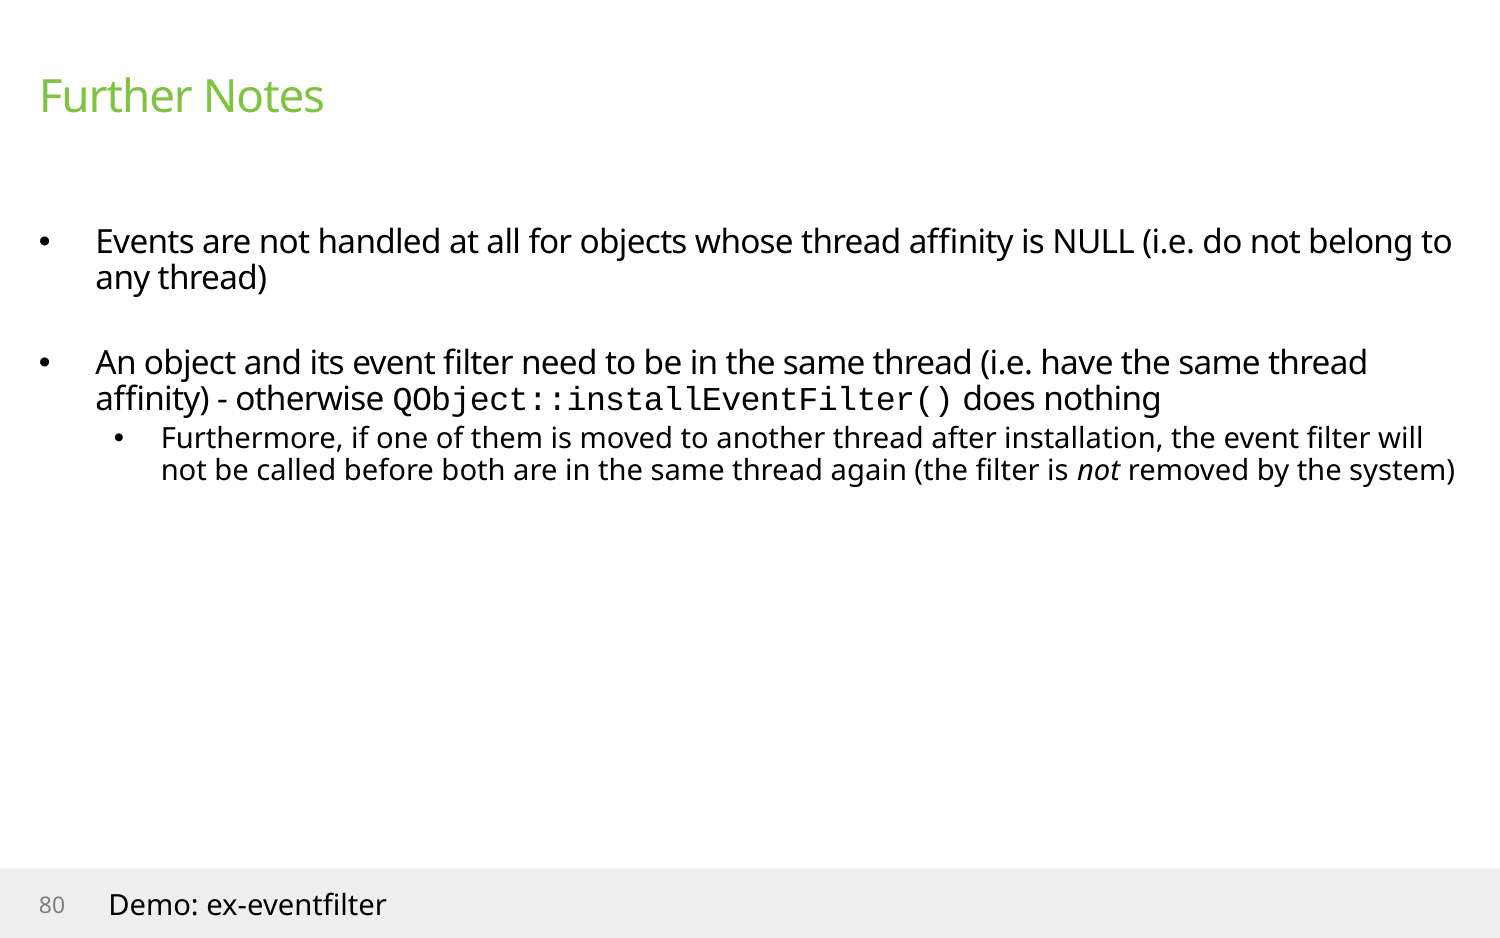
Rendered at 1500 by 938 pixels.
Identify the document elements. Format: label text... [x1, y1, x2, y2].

list Events are not handled at all for objects whose thread affinity is NULL (i.e. do not belong to any thread) An object and its event filter need to be in the same thread (i.e. have the same thread affinity) - otherwise QObject::installEventFilter() does nothing Furthermore, if one of them is moved to another thread after installation, the event filter will not be called before both are in the same thread again (the filter is not removed by the system) [39, 224, 1471, 846]
text_box Demo: ex-eventfilter [93, 894, 795, 927]
slide_number 80 [39, 892, 410, 921]
title Further Notes [39, 66, 1052, 195]
